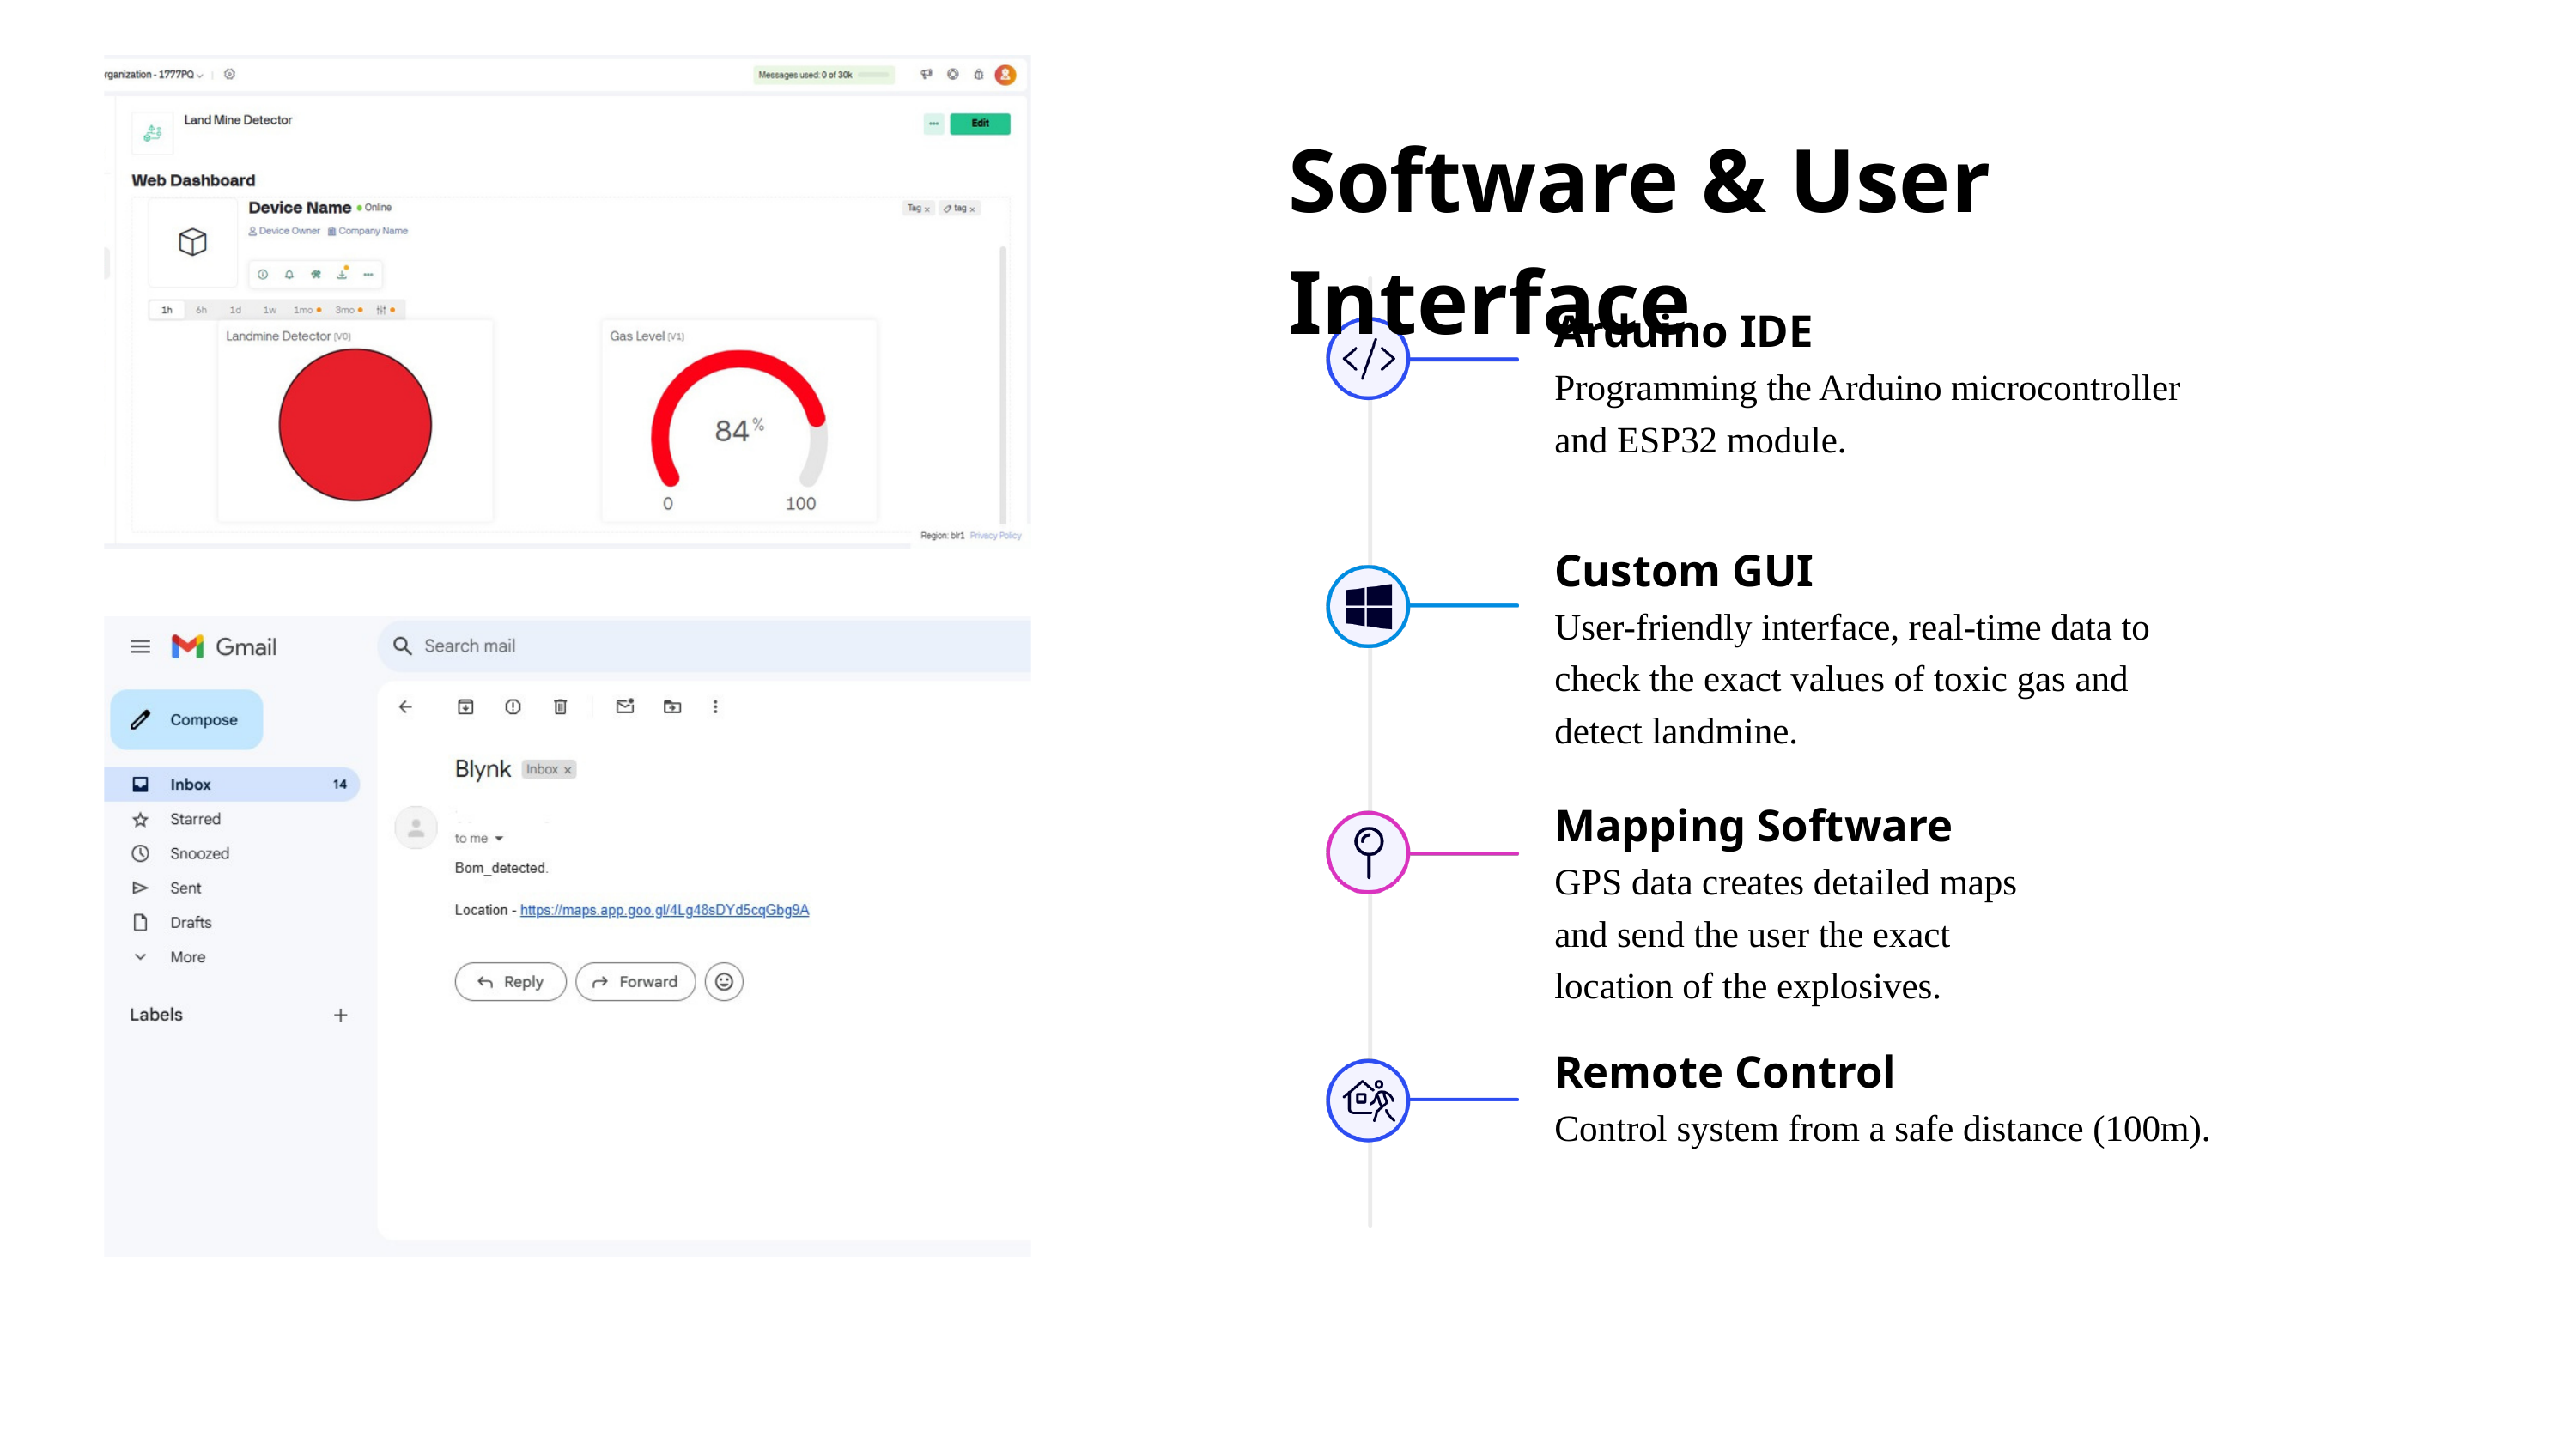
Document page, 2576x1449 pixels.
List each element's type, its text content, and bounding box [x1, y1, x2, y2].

text_box [104, 616, 1031, 1257]
text_box [1313, 352, 1532, 1241]
text_box Mapping Software GPS data creates detailed maps and send the user the exact location of the explosives. [1554, 789, 2071, 1007]
text_box Remote Control Control system from a safe distance (100m). [1554, 1035, 2262, 1149]
text_box Arduino IDE Programming the Arduino microcontroller and ESP32 module. [1554, 294, 2235, 460]
text_box [104, 55, 1031, 549]
text_box Software & User Interface [1287, 107, 2338, 352]
text_box Custom GUI User-friendly interface, real-time data to check the exact values of toxic gas and detect landmine. [1554, 534, 2168, 751]
